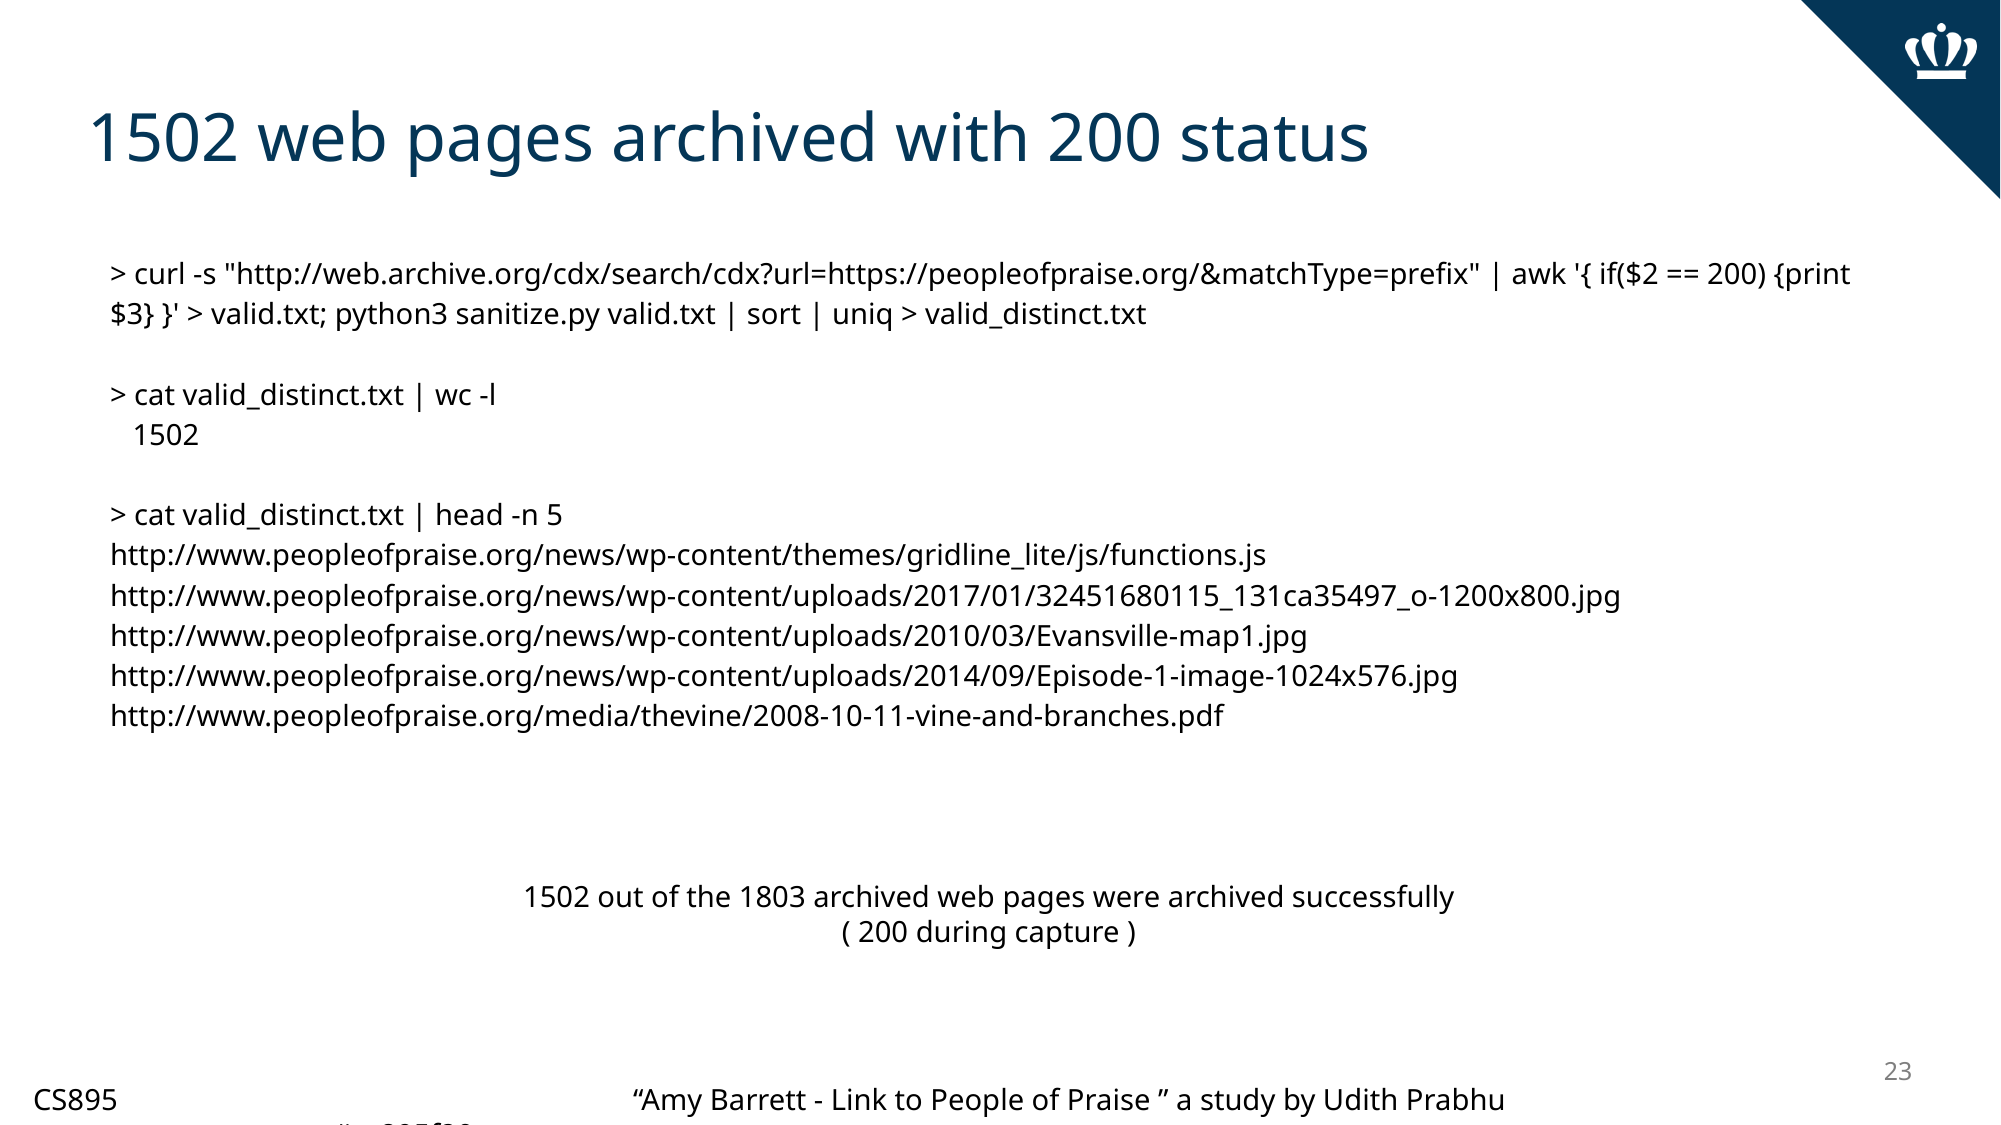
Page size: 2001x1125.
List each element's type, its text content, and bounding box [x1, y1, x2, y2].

title 1502 web pages archived with 200 status [72, 59, 1928, 220]
text_box CS895 “Amy Barrett - Link to People of Praise ” a study by Udith Prabhu #cs895f20 [18, 1066, 1705, 1125]
picture [1905, 23, 1977, 79]
text_box > curl -s "http://web.archive.org/cdx/search/cdx?url=https://peopleofpraise.org/&matchType=prefix" | awk '{ if($2 == 200) {print $3} }' > valid.txt; python3 sanitize.py valid.txt | sort | uniq > valid_distinct.txt > cat valid_distinct.txt | wc -l 1502 > cat valid_distinct.txt | head -n 5 http://www.peopleofpraise.org/news/wp-content/themes/gridline_lite/js/functions.js http://www.peopleofpraise.org/news/wp-content/uploads/2017/01/32451680115_131ca35497_o-1200x800.jpg http://www.peopleofpraise.org/news/wp-content/uploads/2010/03/Evansville-map1.jpg http://www.peopleofpraise.org/news/wp-content/uploads/2014/09/Episode-1-image-1024x576.jpg http://www.peopleofpraise.org/media/thevine/2008-10-11-vine-and-branches.pdf [94, 235, 1883, 799]
text_box 1502 out of the 1803 archived web pages were archived successfully ( 200 during capture ) [405, 863, 1573, 962]
slide_number 23 [1477, 1042, 1928, 1103]
